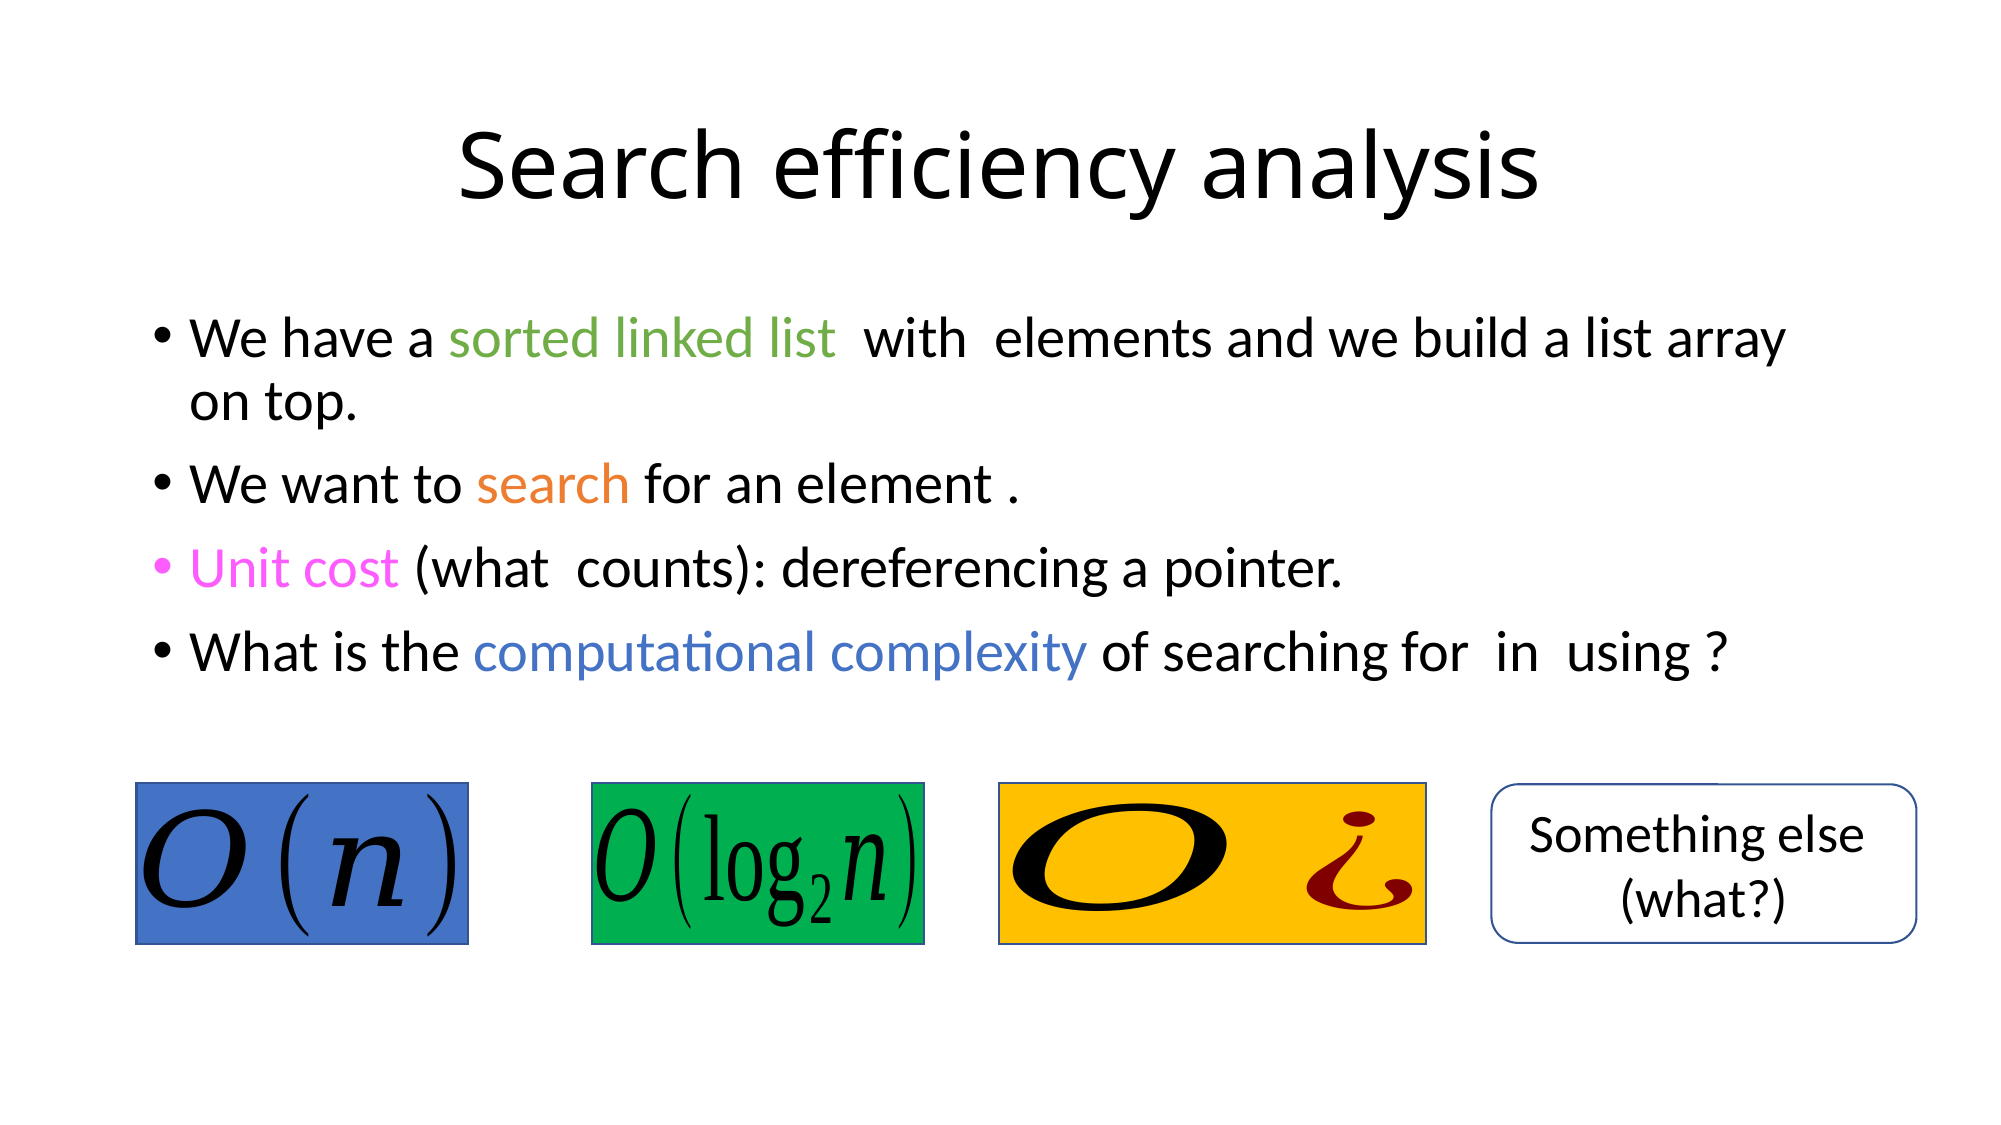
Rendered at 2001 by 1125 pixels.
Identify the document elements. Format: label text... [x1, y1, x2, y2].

text_box Something else (what?) [1490, 783, 1918, 944]
title Search efficiency analysis [137, 59, 1863, 278]
